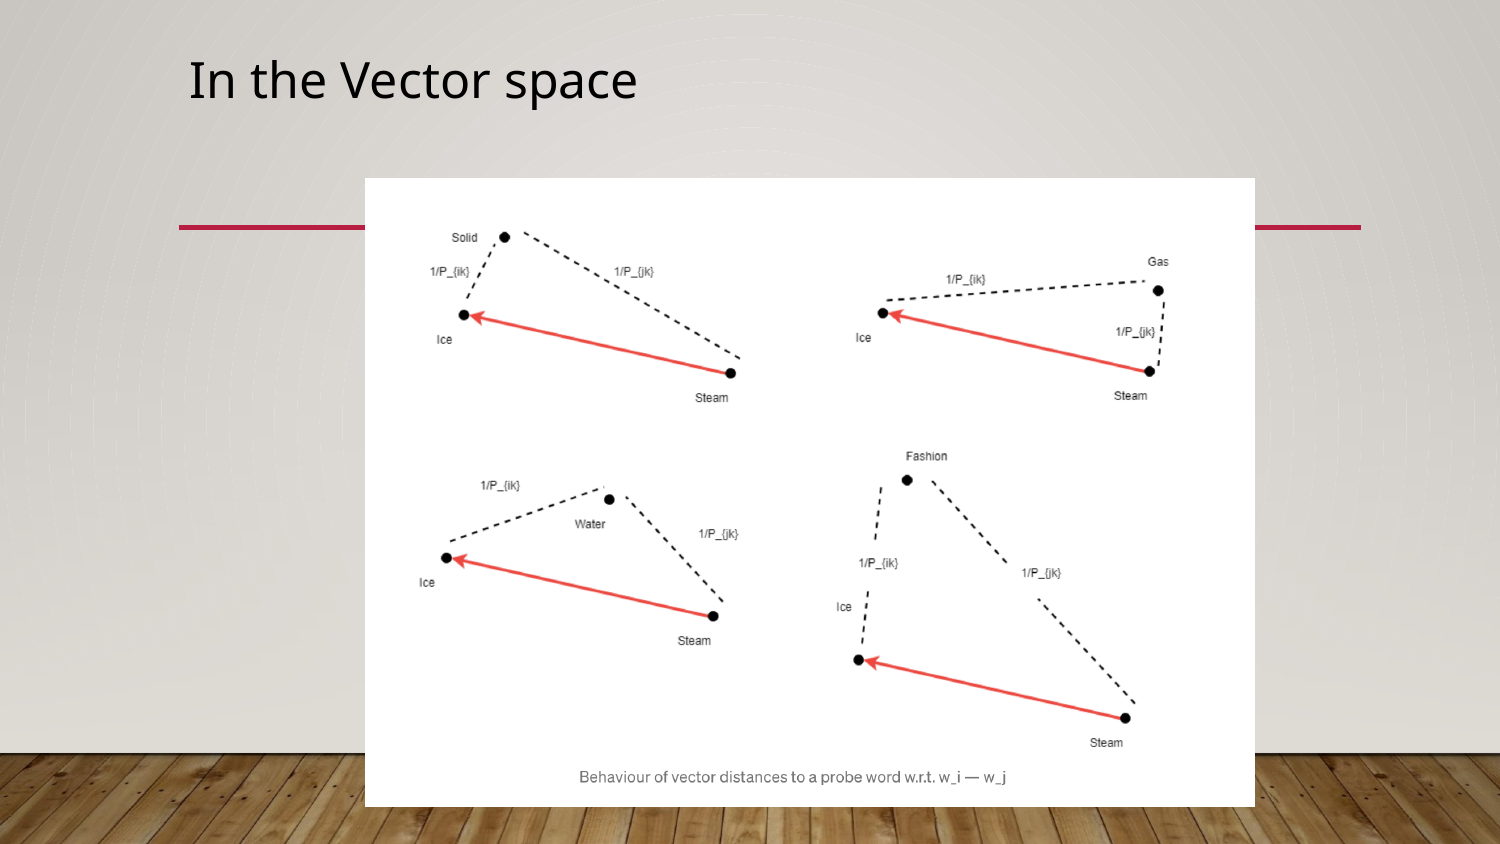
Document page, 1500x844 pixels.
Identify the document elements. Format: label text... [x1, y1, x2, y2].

title In the Vector space [178, 49, 1361, 179]
picture [0, 178, 1500, 844]
